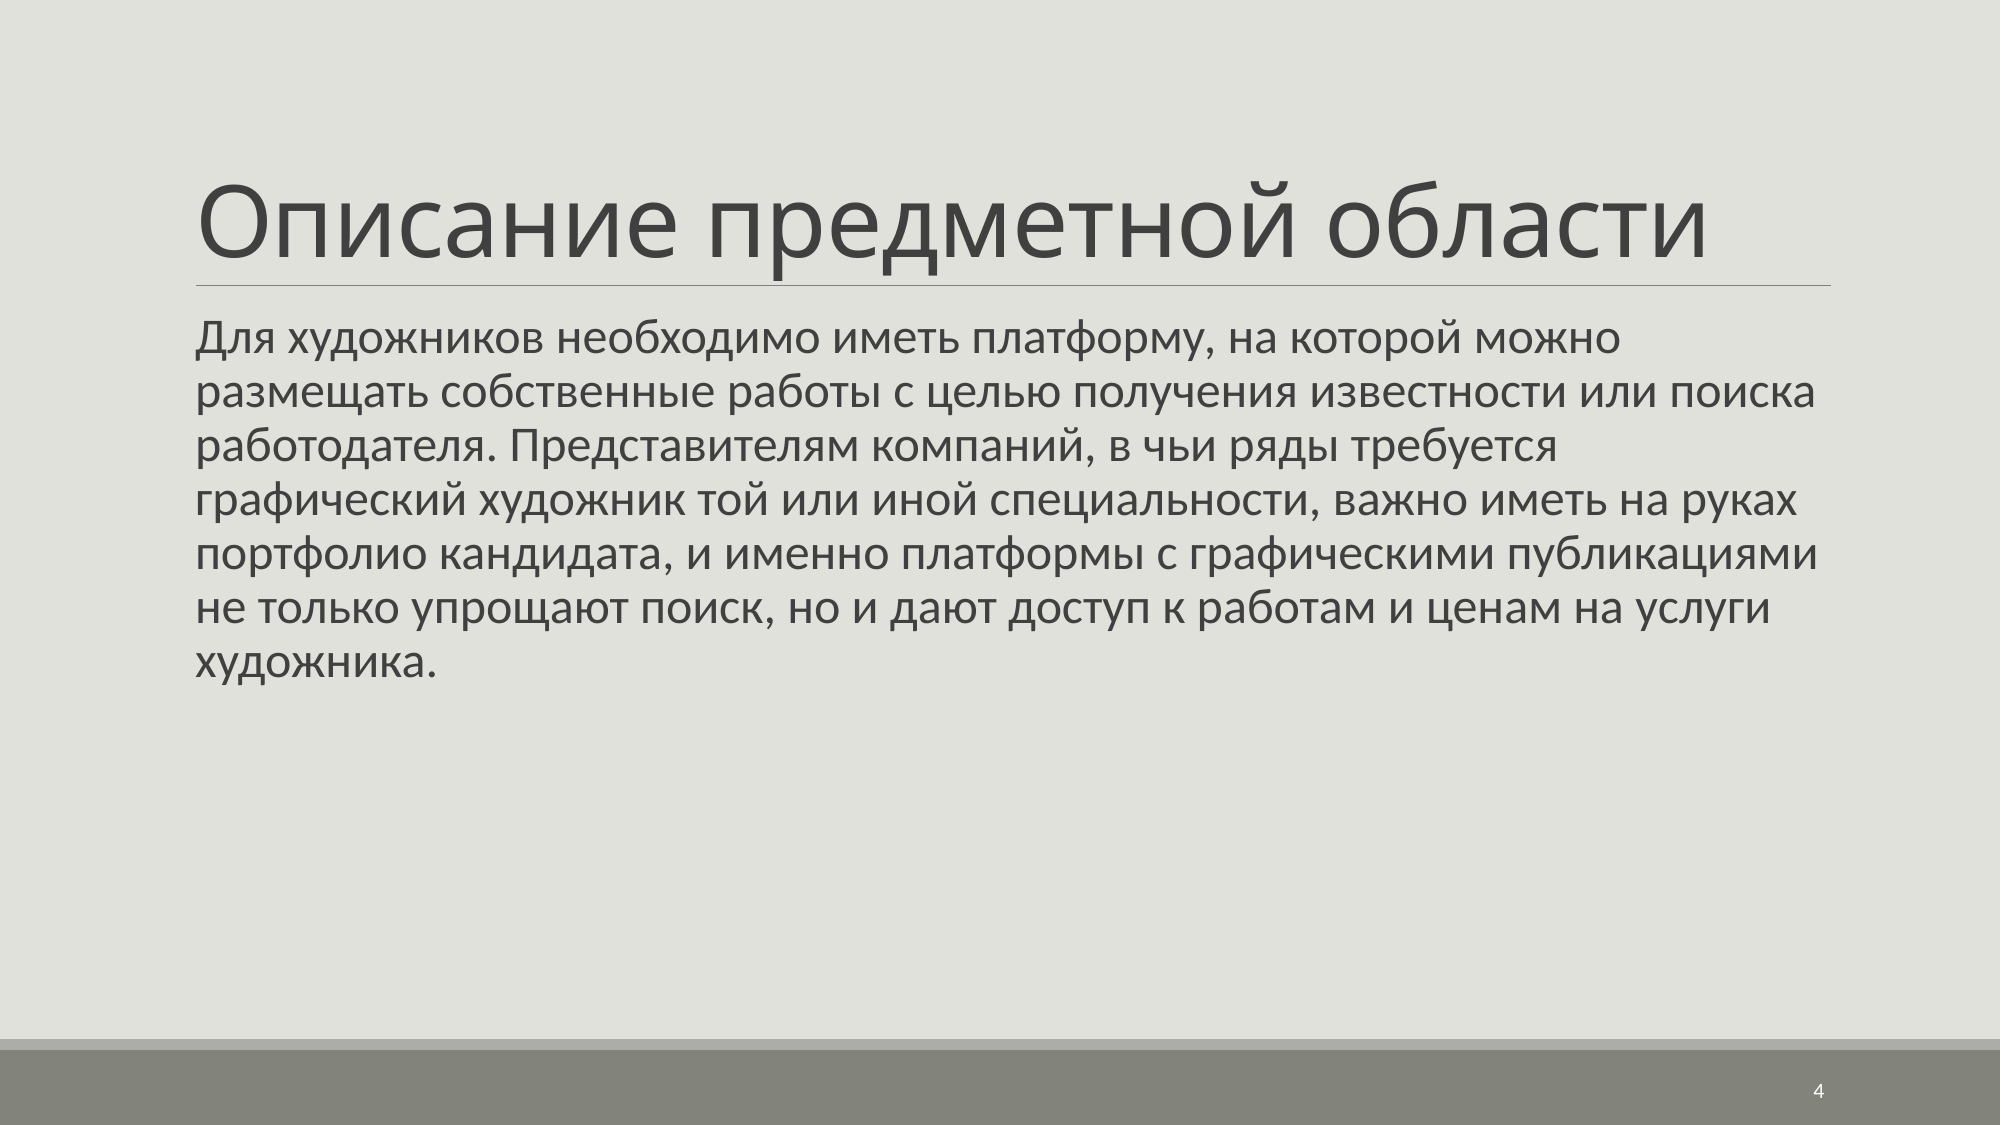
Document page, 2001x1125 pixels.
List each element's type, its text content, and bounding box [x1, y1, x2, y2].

title Описание предметной области [180, 47, 1830, 285]
slide_number 4 [1624, 1059, 1840, 1120]
list Для художников необходимо иметь платформу, на которой можно размещать собственные работы с целью получения известности или поиска работодателя. Представителям компаний, в чьи ряды требуется графический художник той или иной специальности, важно иметь на руках портфолио кандидата, и именно платформы с графическими публикациями не только упрощают поиск, но и дают доступ к работам и ценам на услуги художника. [180, 302, 1830, 963]
